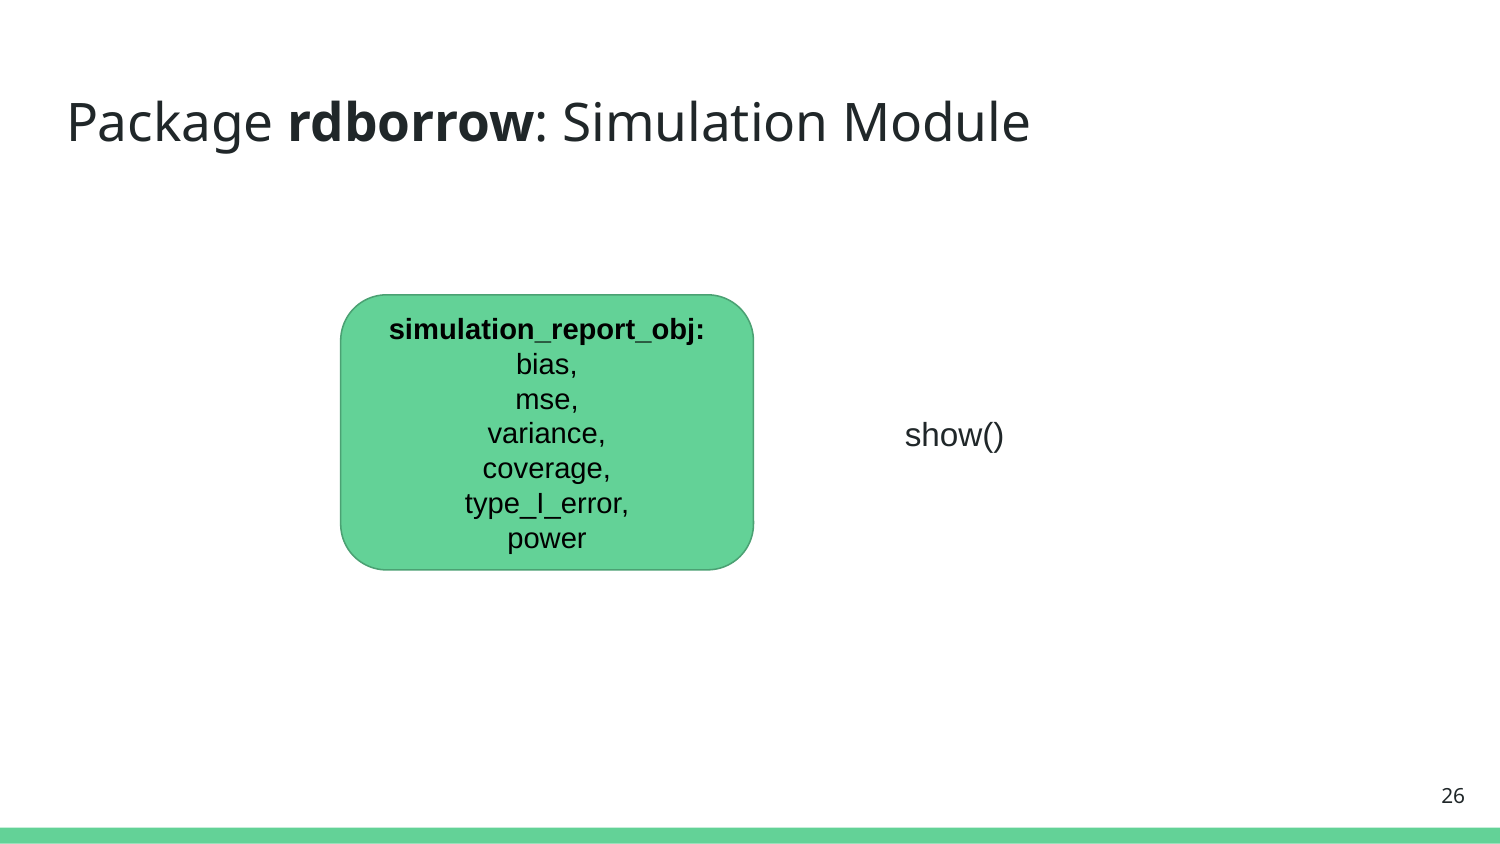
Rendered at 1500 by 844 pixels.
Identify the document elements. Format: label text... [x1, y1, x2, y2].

slide_number ‹#› [1389, 764, 1480, 830]
title Package rdborrow: Simulation Module [51, 72, 1449, 167]
text_box show() [889, 397, 1039, 470]
text_box simulation_report_obj: bias, mse, variance, coverage, type_I_error, power [340, 294, 754, 570]
